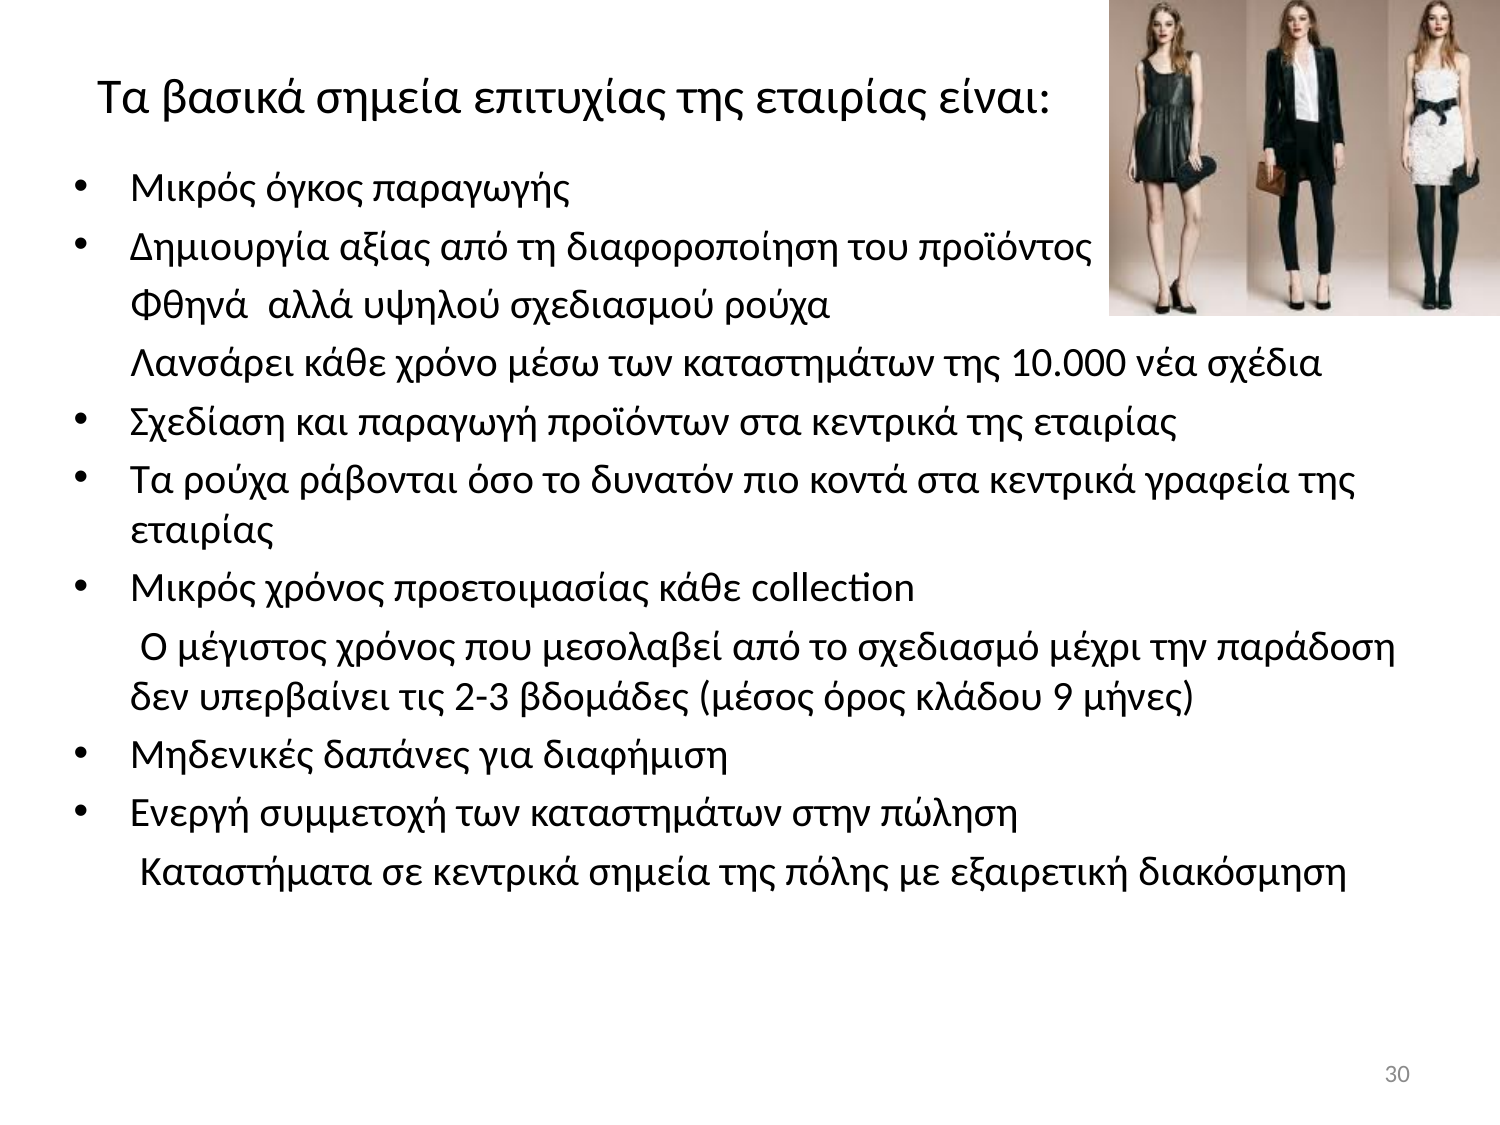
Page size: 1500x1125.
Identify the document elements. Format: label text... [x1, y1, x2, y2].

slide_number 30 [1074, 1042, 1425, 1103]
list Μικρός όγκος παραγωγής Δημιουργία αξίας από τη διαφοροποίηση του προϊόντος Φθηνά αλλά υψηλού σχεδιασμού ρούχα Λανσάρει κάθε χρόνο μέσω των καταστημάτων της 10.000 νέα σχέδια Σχεδίαση και παραγωγή προϊόντων στα κεντρικά της εταιρίας Τα ρούχα ράβονται όσο το δυνατόν πιο κοντά στα κεντρικά γραφεία της εταιρίας Μικρός χρόνος προετοιμασίας κάθε collection Ο μέγιστος χρόνος που μεσολαβεί από το σχεδιασμό μέχρι την παράδοση δεν υπερβαίνει τις 2-3 βδομάδες (μέσος όρος κλάδου 9 μήνες) Μηδενικές δαπάνες για διαφήμιση Ενεργή συμμετοχή των καταστημάτων στην πώληση Καταστήματα σε κεντρικά σημεία της πόλης με εξαιρετική διακόσμηση [58, 152, 1425, 1079]
picture [1109, 0, 1500, 316]
title Τα βασικά σημεία επιτυχίας της εταιρίας είναι: [82, 0, 1107, 152]
